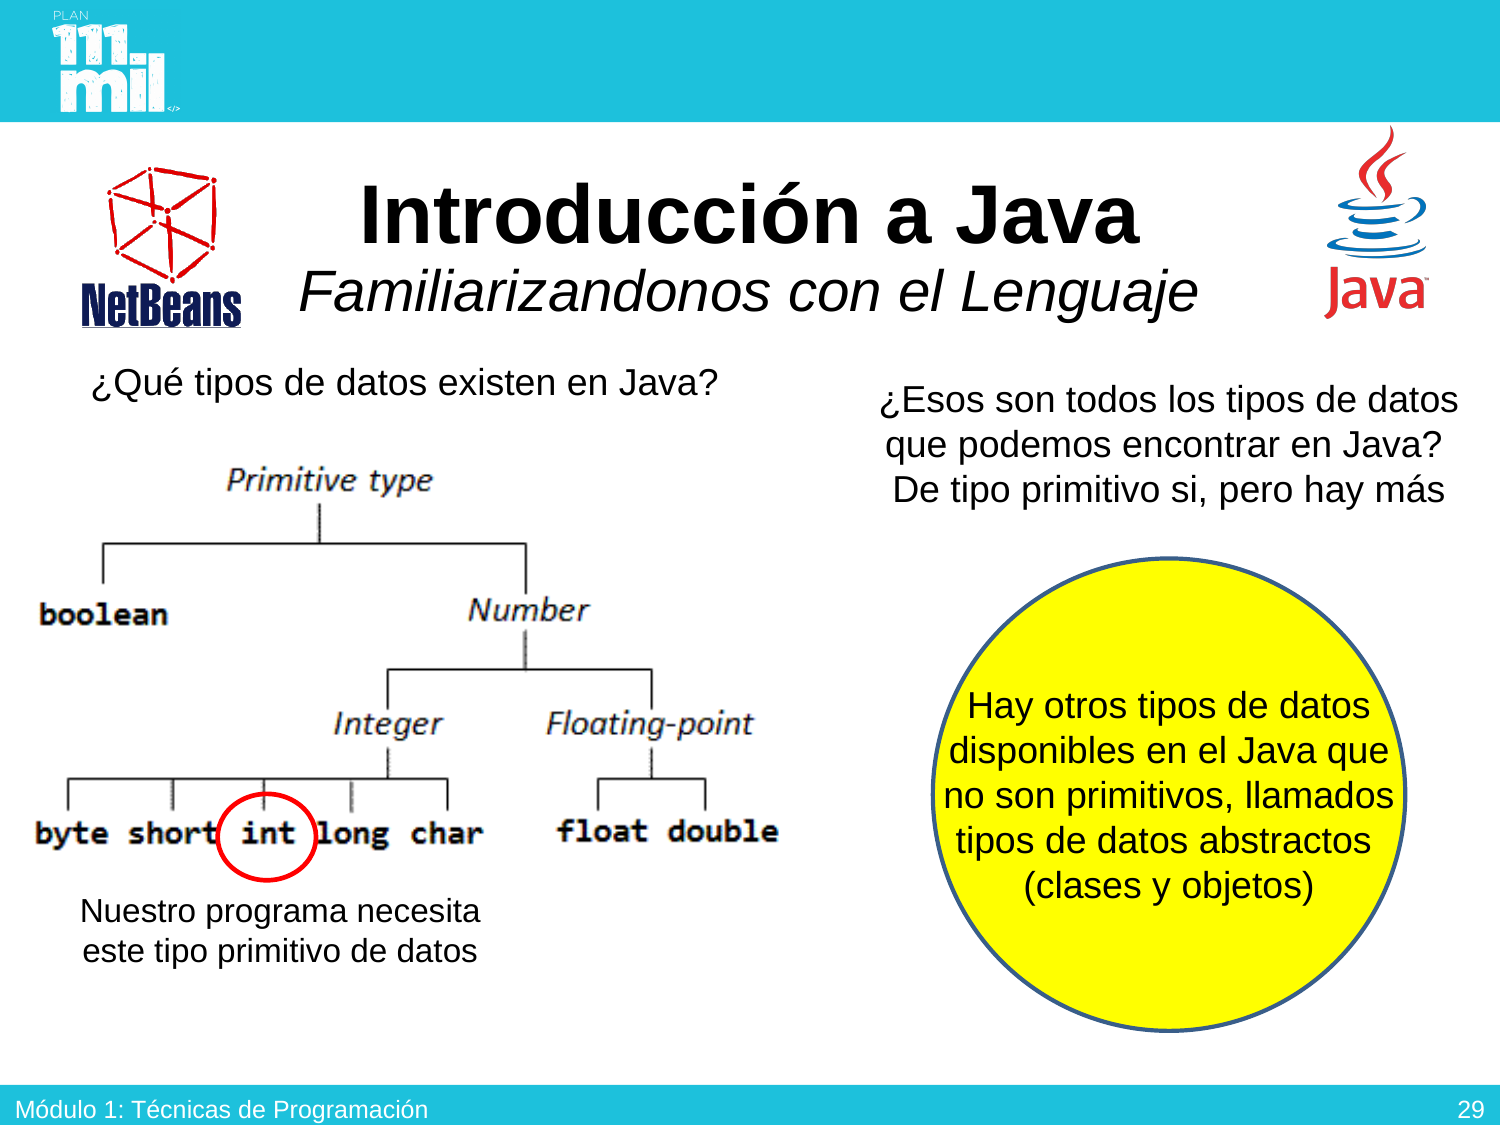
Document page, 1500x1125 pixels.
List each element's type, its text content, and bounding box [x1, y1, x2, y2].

footer Módulo 1: Técnicas de Programación [0, 1078, 507, 1125]
picture [82, 167, 241, 328]
slide_number 28 [1162, 1078, 1500, 1125]
text_box Nuestro programa necesita este tipo primitivo de datos [64, 879, 497, 979]
title Introducción a Java Familiarizandonos con el Lenguaje [103, 147, 1397, 348]
text_box [229, 865, 305, 879]
text_box ¿Qué tipos de datos existen en Java? [14, 353, 795, 428]
text_box ¿Esos son todos los tipos de datos que podemos encontrar en Java? De tipo primitivo si, pero hay más [858, 363, 1480, 522]
picture [1324, 125, 1429, 319]
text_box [932, 556, 1406, 1031]
picture [14, 442, 812, 865]
